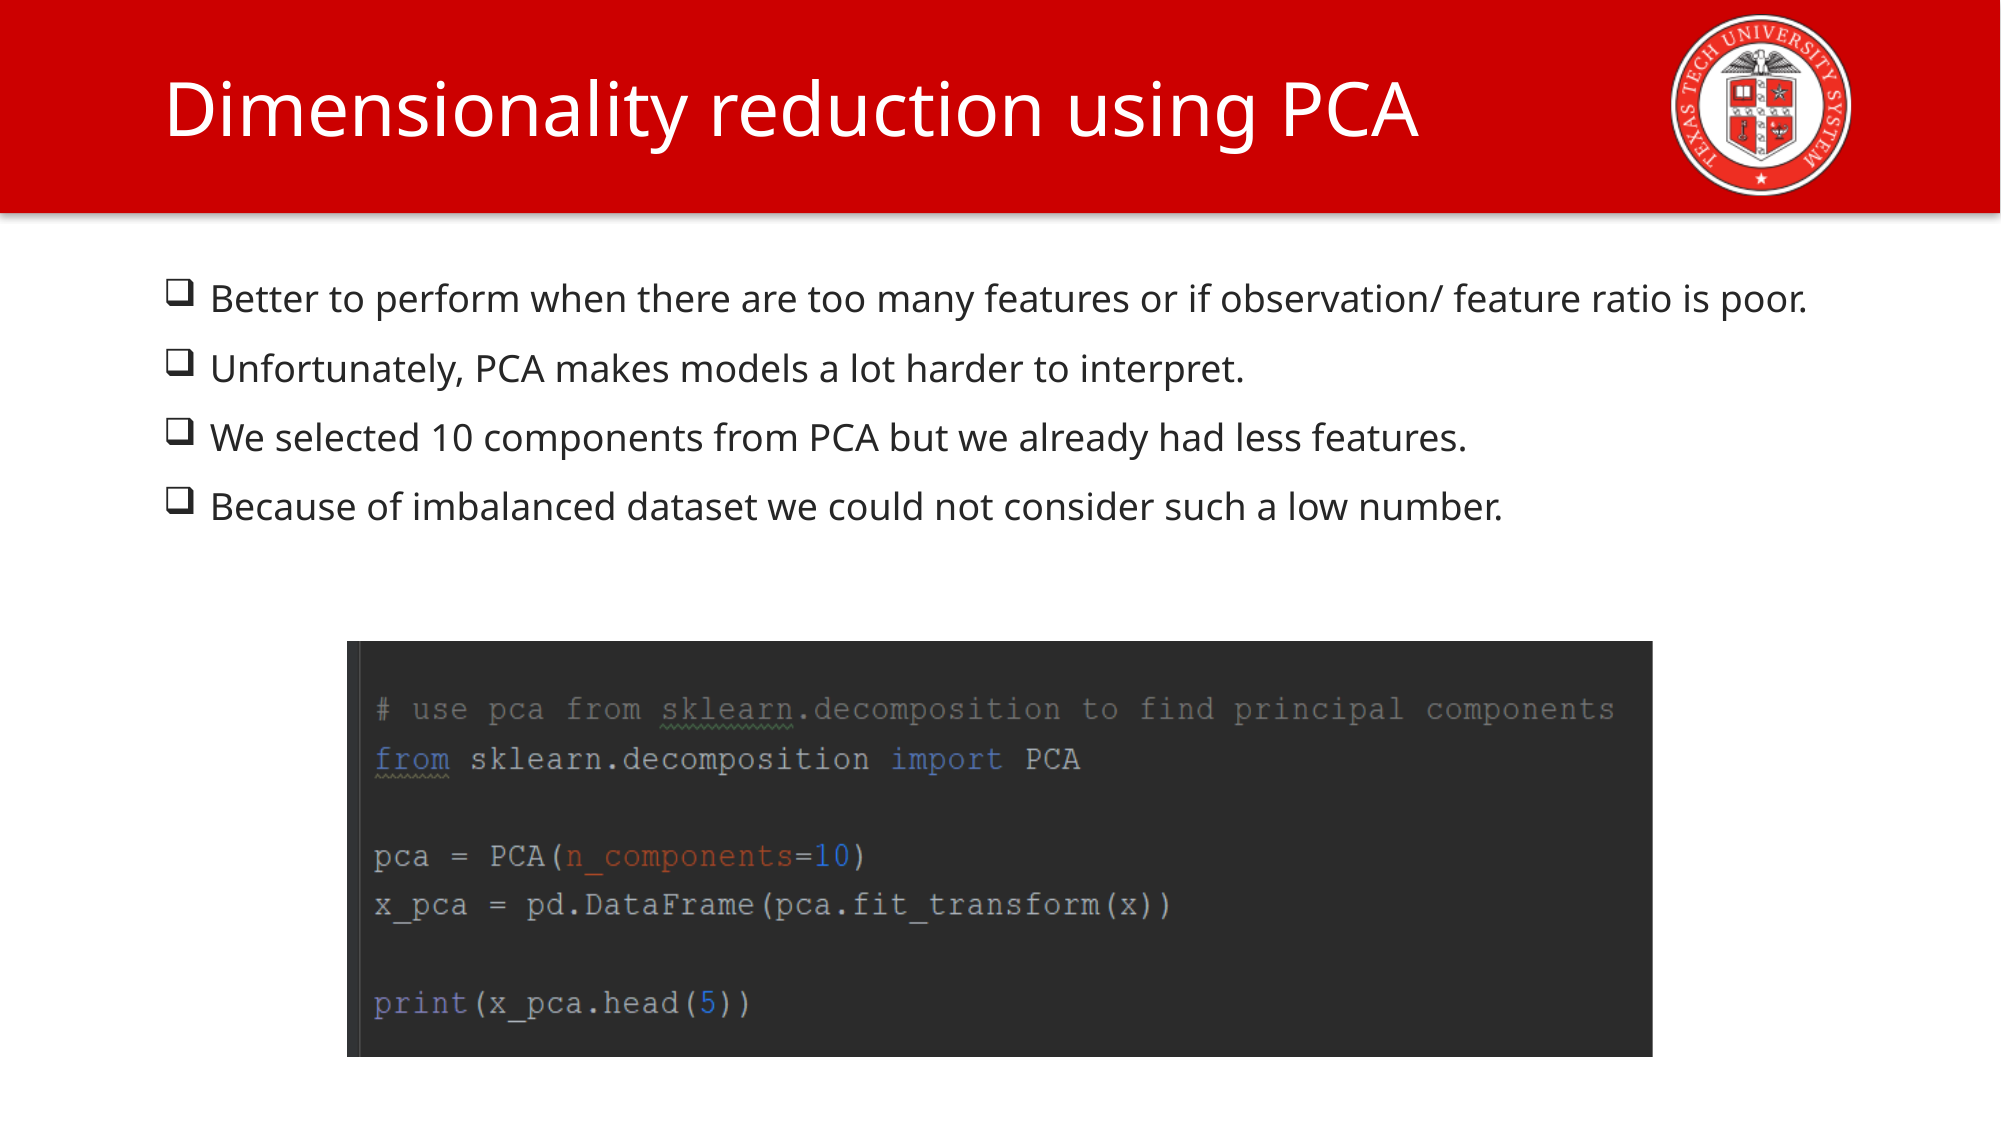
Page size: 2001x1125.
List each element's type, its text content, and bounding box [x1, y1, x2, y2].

picture [346, 640, 1653, 1057]
text_box Better to perform when there are too many features or if observation/ feature ratio is poor. Unfortunately, PCA makes models a lot harder to interpret. We selected 10 components from PCA but we already had less features. Because of imbalanced dataset we could not consider such a low number. [148, 262, 1971, 600]
title Dimensionality reduction using PCA [148, 12, 1852, 200]
